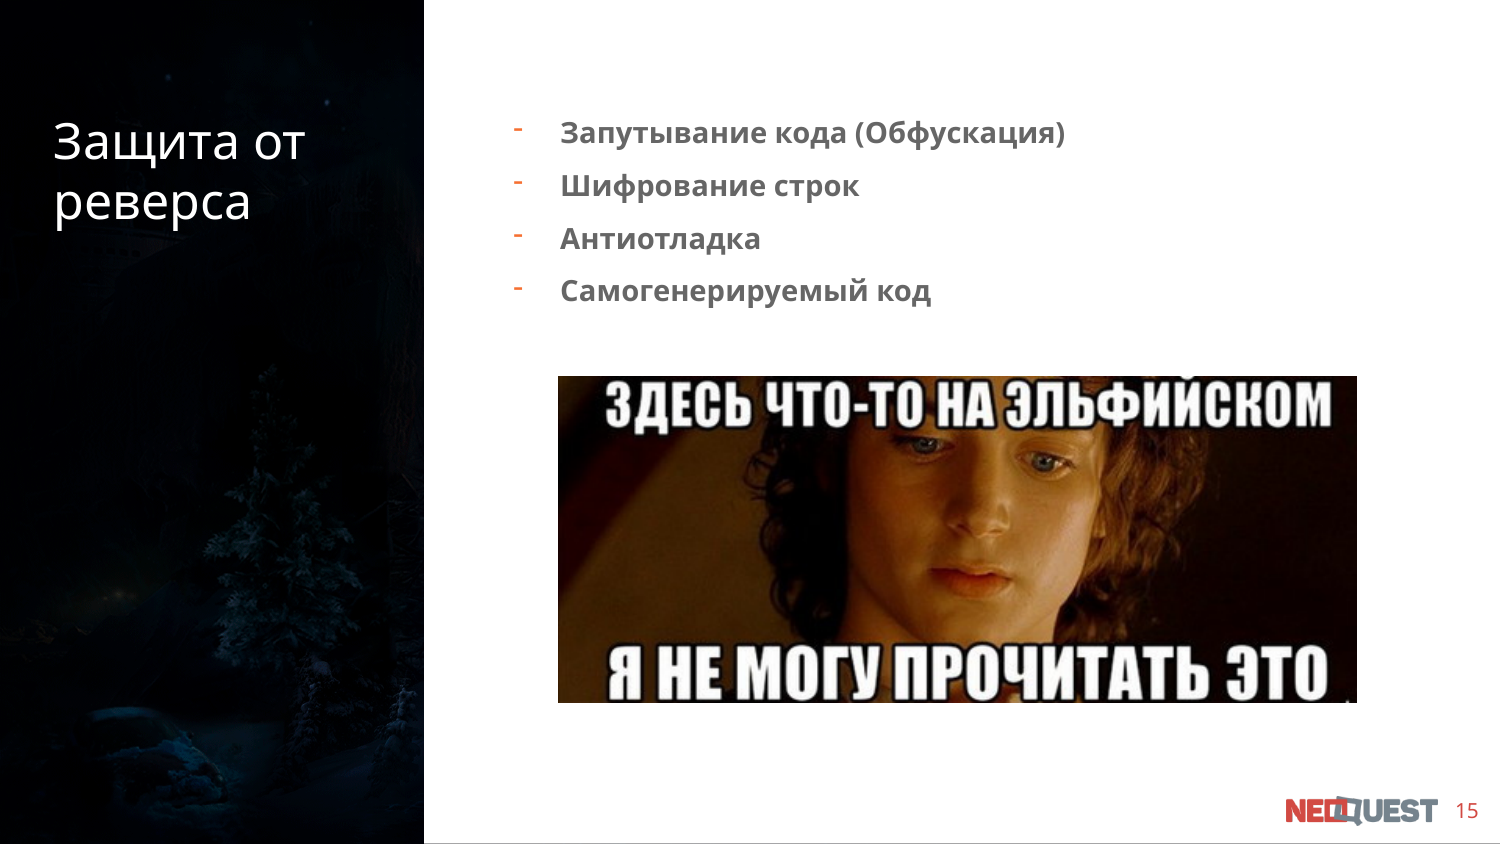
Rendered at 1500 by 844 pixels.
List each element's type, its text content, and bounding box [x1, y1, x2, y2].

list Запутывание кода (Обфускация) Шифрование строк Антиотладка Самогенерируемый код [498, 94, 1417, 514]
slide_number 15 [1403, 779, 1494, 844]
picture [557, 375, 1357, 704]
picture [0, 0, 424, 844]
picture [1286, 796, 1403, 826]
title Защита от реверса [38, 94, 375, 748]
